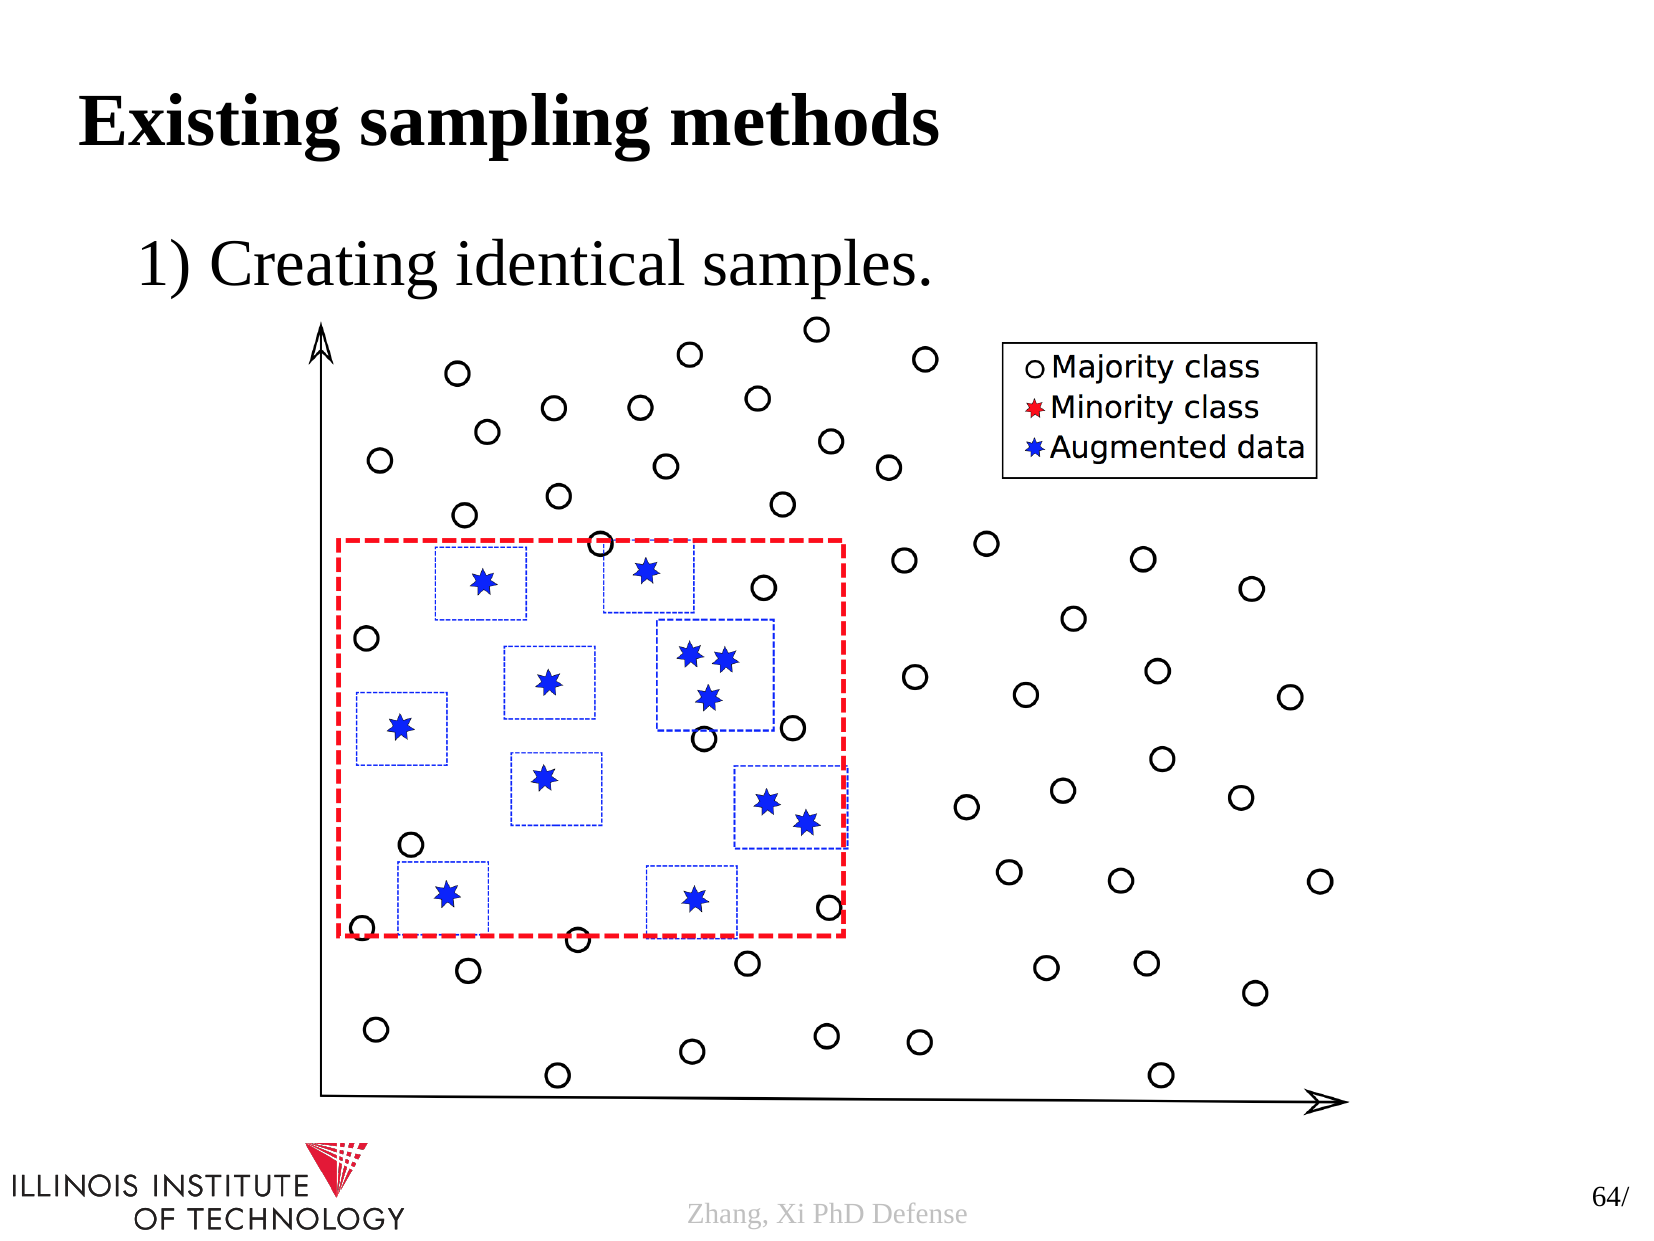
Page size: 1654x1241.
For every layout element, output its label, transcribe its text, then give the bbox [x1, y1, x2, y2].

picture [287, 308, 1368, 1130]
text_box Creating identical samples. [121, 171, 951, 307]
text_box Existing sampling methods [63, 17, 957, 168]
footer Zhang, Xi PhD Defense [565, 1194, 1090, 1241]
slide_number 64/ [1193, 1176, 1630, 1241]
picture [13, 1142, 405, 1230]
